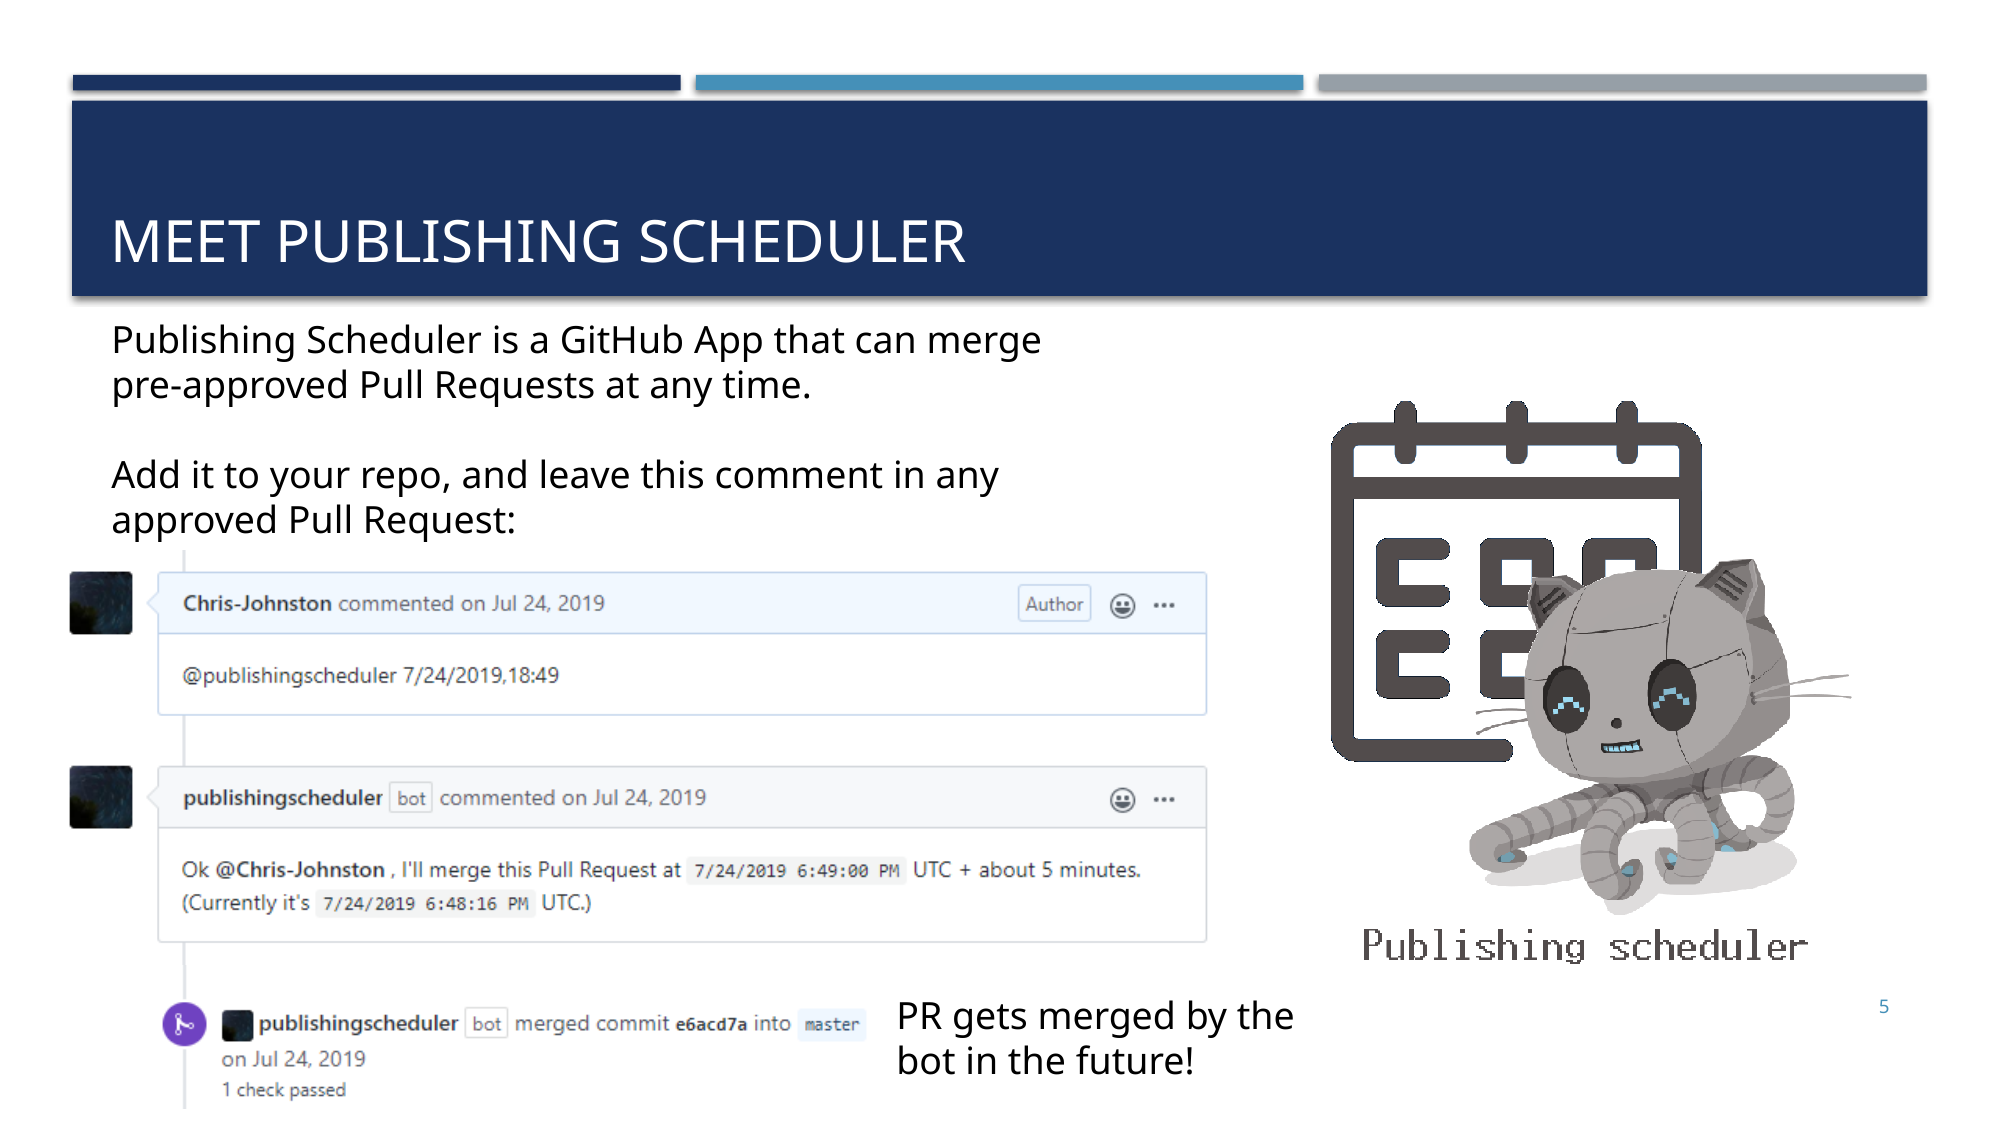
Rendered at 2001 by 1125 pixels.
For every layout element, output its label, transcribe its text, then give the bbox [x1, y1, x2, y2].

slide_number 5 [1732, 977, 1905, 1037]
text_box PR gets merged by the bot in the future! [919, 984, 1332, 1090]
picture [45, 550, 1221, 1110]
title Meet Publishing Scheduler [95, 115, 1905, 282]
text_box Publishing Scheduler is a GitHub App that can merge pre-approved Pull Requests at any time. Add it to your repo, and leave this comment in any approved Pull Request: [96, 308, 1135, 548]
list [1330, 394, 1858, 1000]
